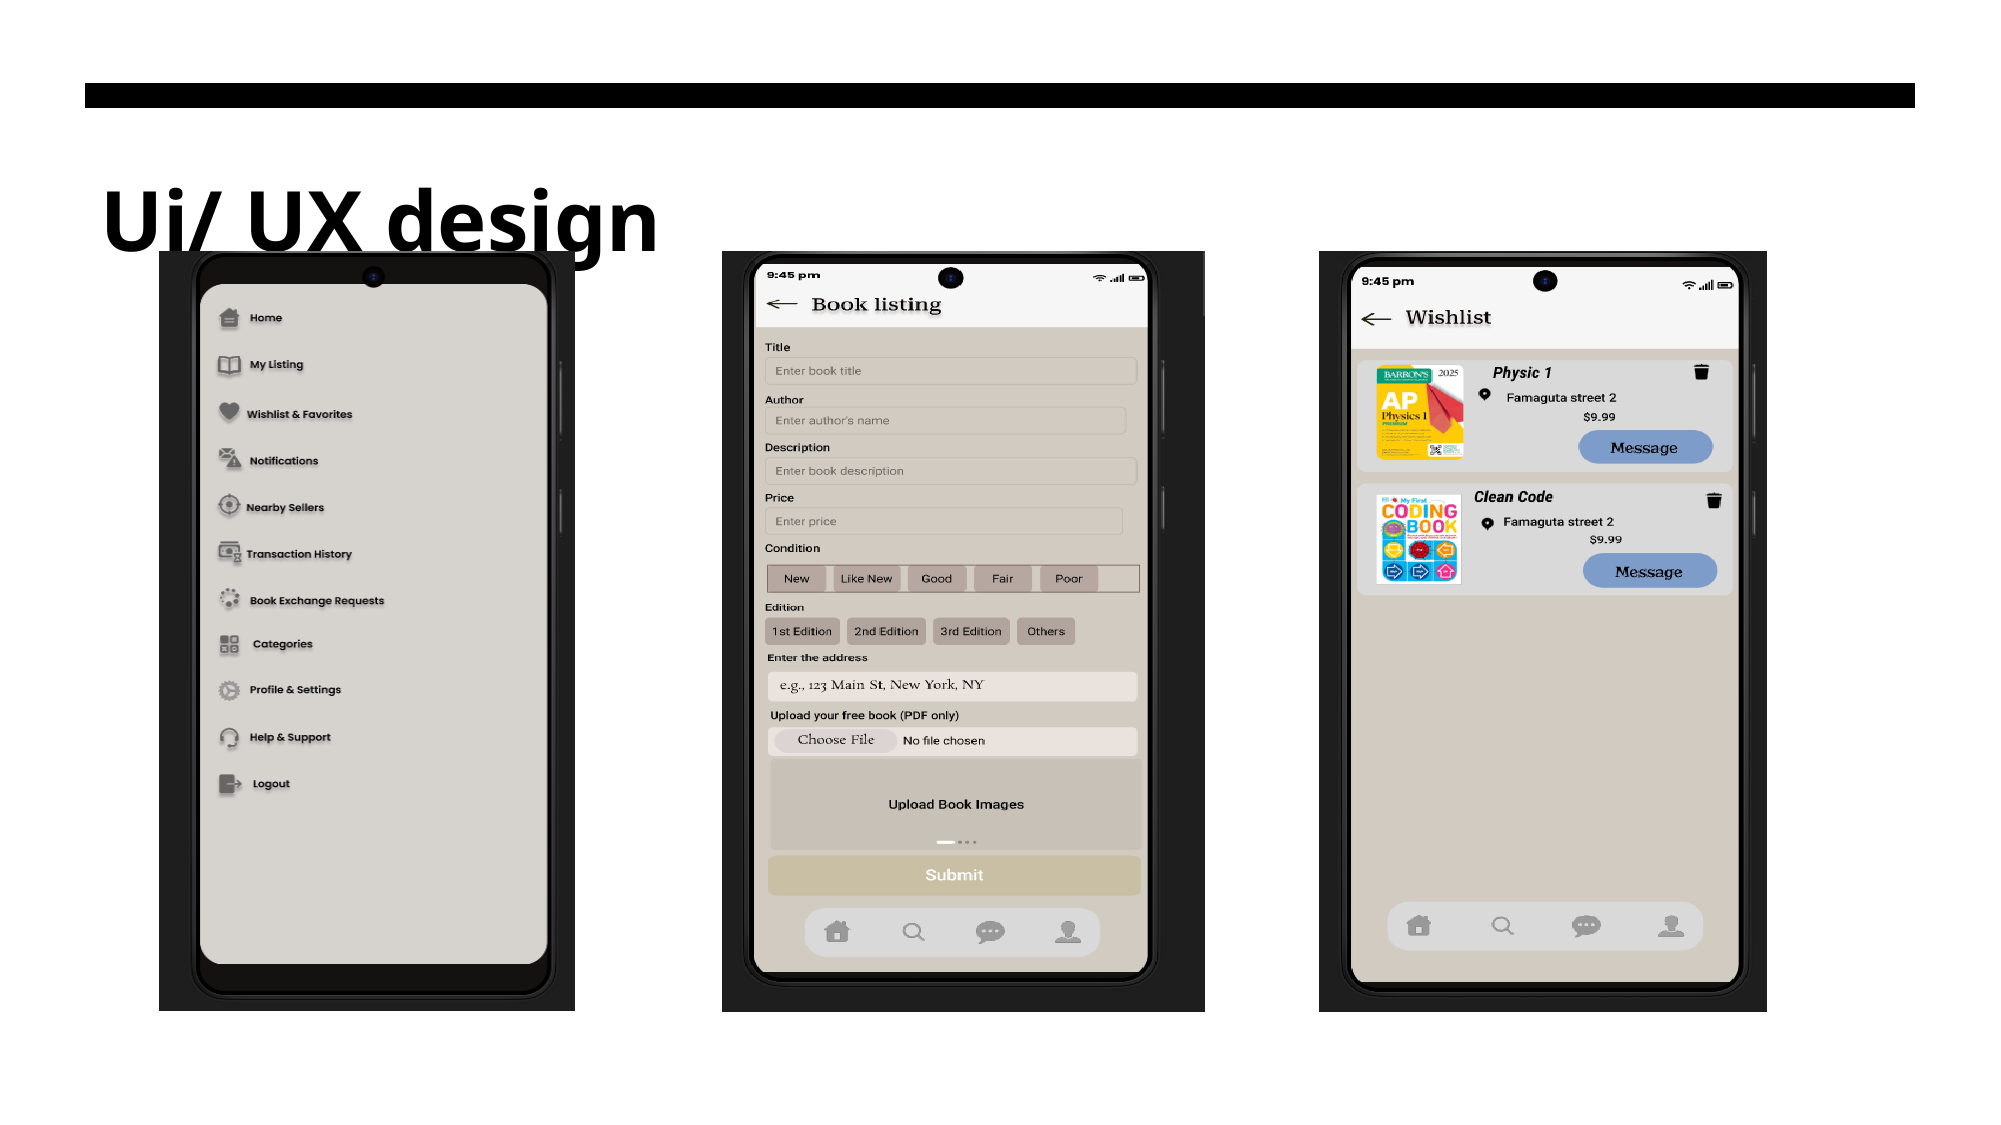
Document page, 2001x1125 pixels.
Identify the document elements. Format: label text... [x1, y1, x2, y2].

title Ui/ UX design [85, 160, 1916, 401]
picture [1319, 251, 1768, 1013]
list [159, 250, 575, 1012]
picture [721, 251, 1205, 1013]
